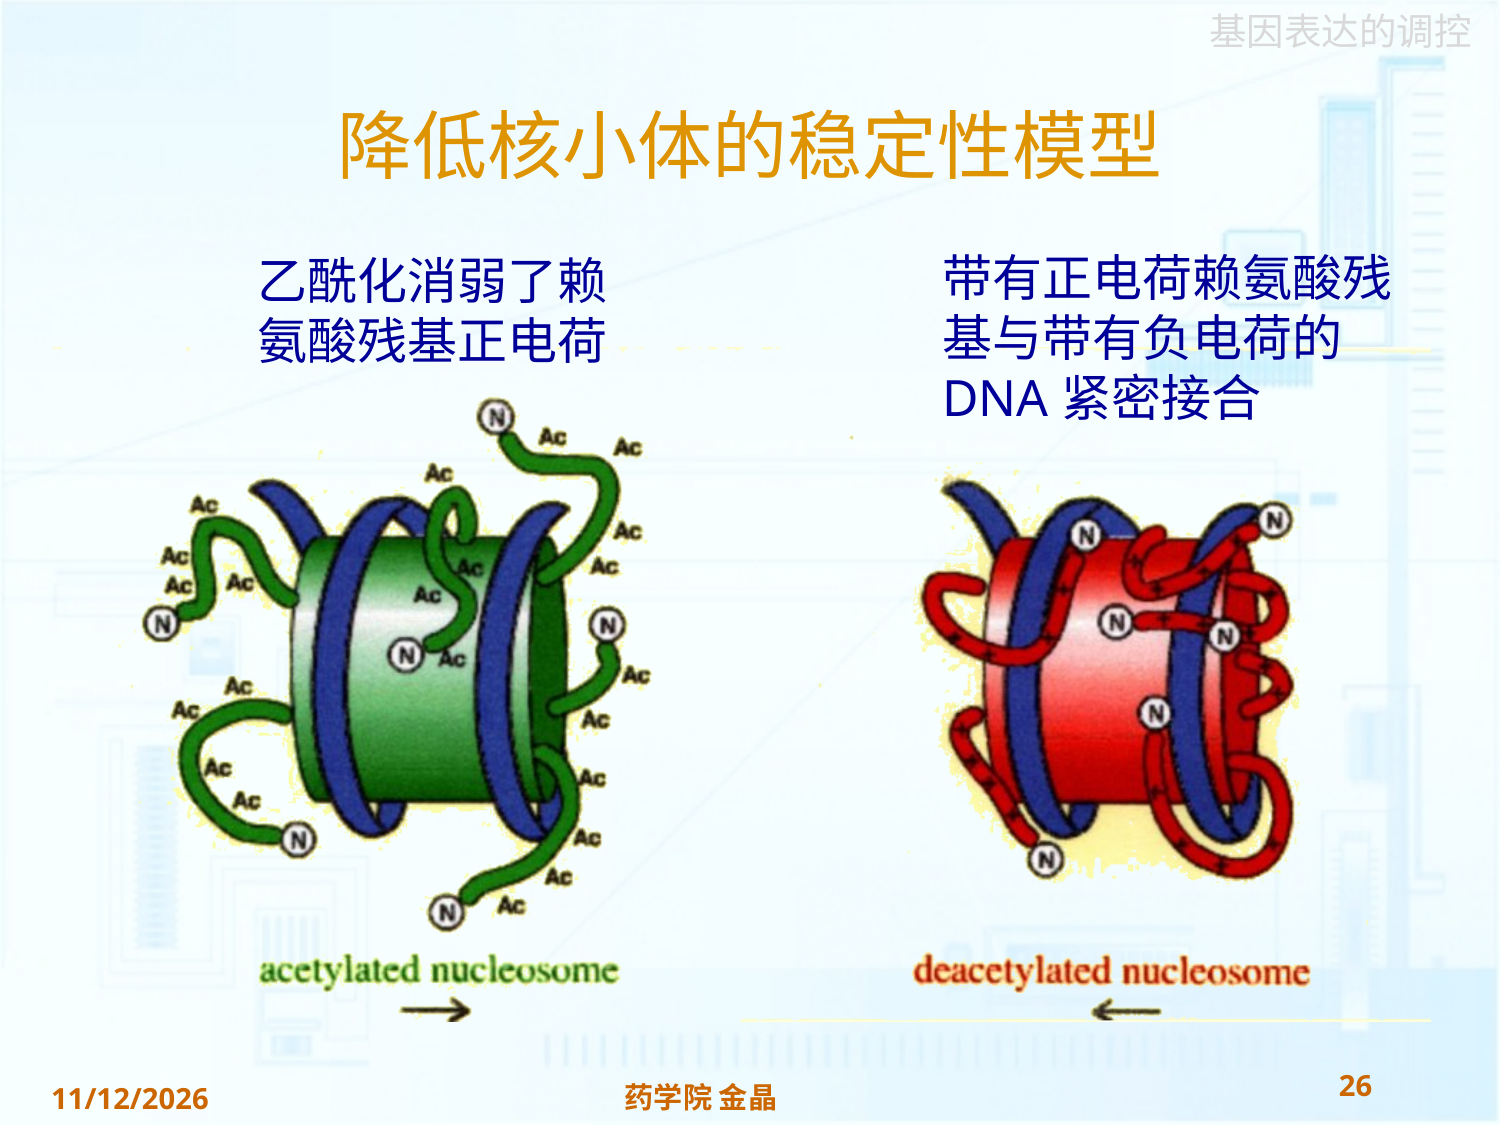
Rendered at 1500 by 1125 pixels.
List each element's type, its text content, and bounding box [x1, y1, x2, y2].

title 降低核小体的稳定性模型 [112, 49, 1388, 238]
picture [0, 0, 1500, 1125]
text_box 乙酰化消弱了赖氨酸残基正电荷 [243, 242, 652, 345]
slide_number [35, 1074, 316, 1125]
footer 药学院 金晶 [428, 1071, 975, 1123]
slide_number 26 [1074, 1049, 1388, 1125]
text_box 带有正电荷赖氨酸残基与带有负电荷的DNA紧密接合 [927, 239, 1439, 434]
